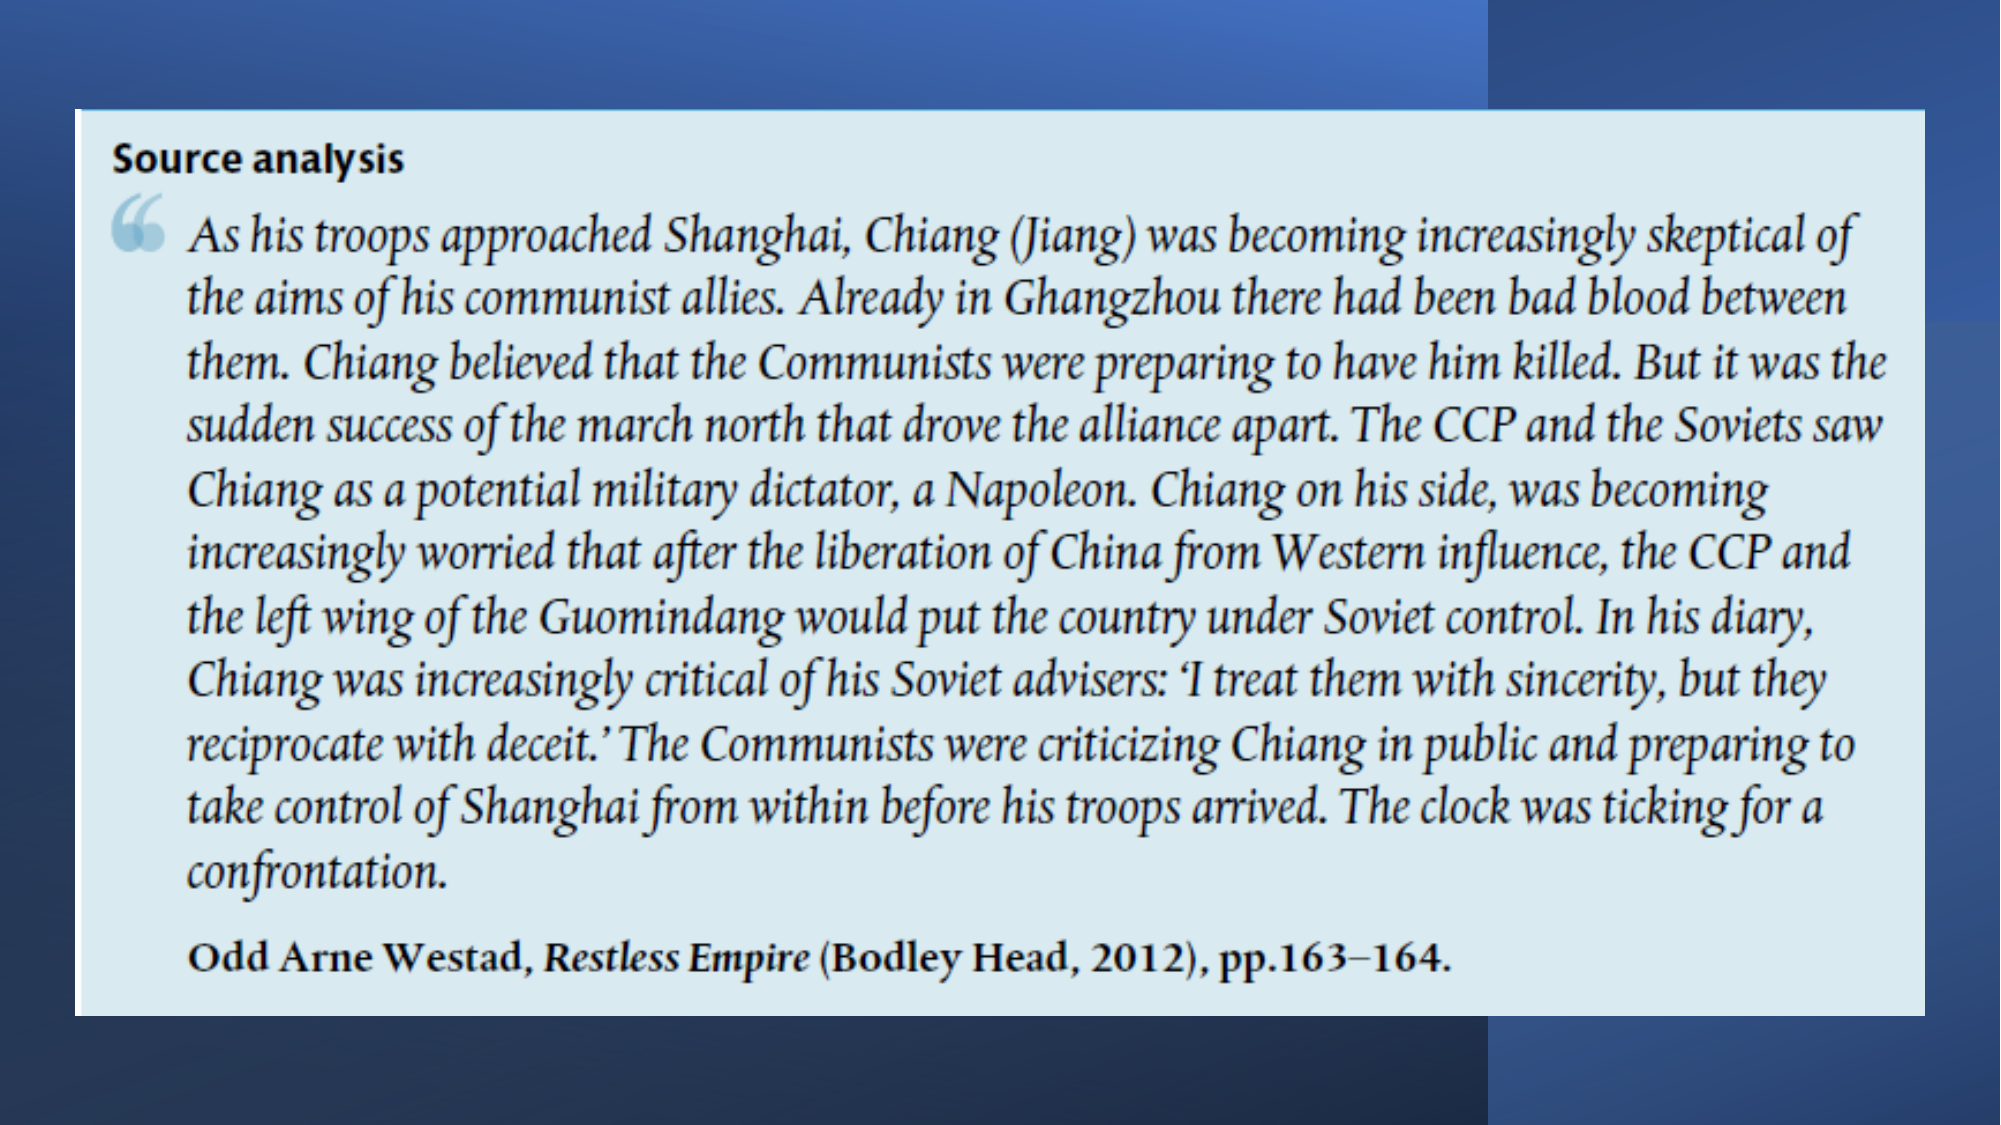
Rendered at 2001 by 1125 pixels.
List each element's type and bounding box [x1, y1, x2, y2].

text_box [1489, 0, 2000, 321]
picture [74, 109, 1925, 1016]
text_box [0, 0, 1489, 321]
text_box [0, 321, 2000, 1125]
